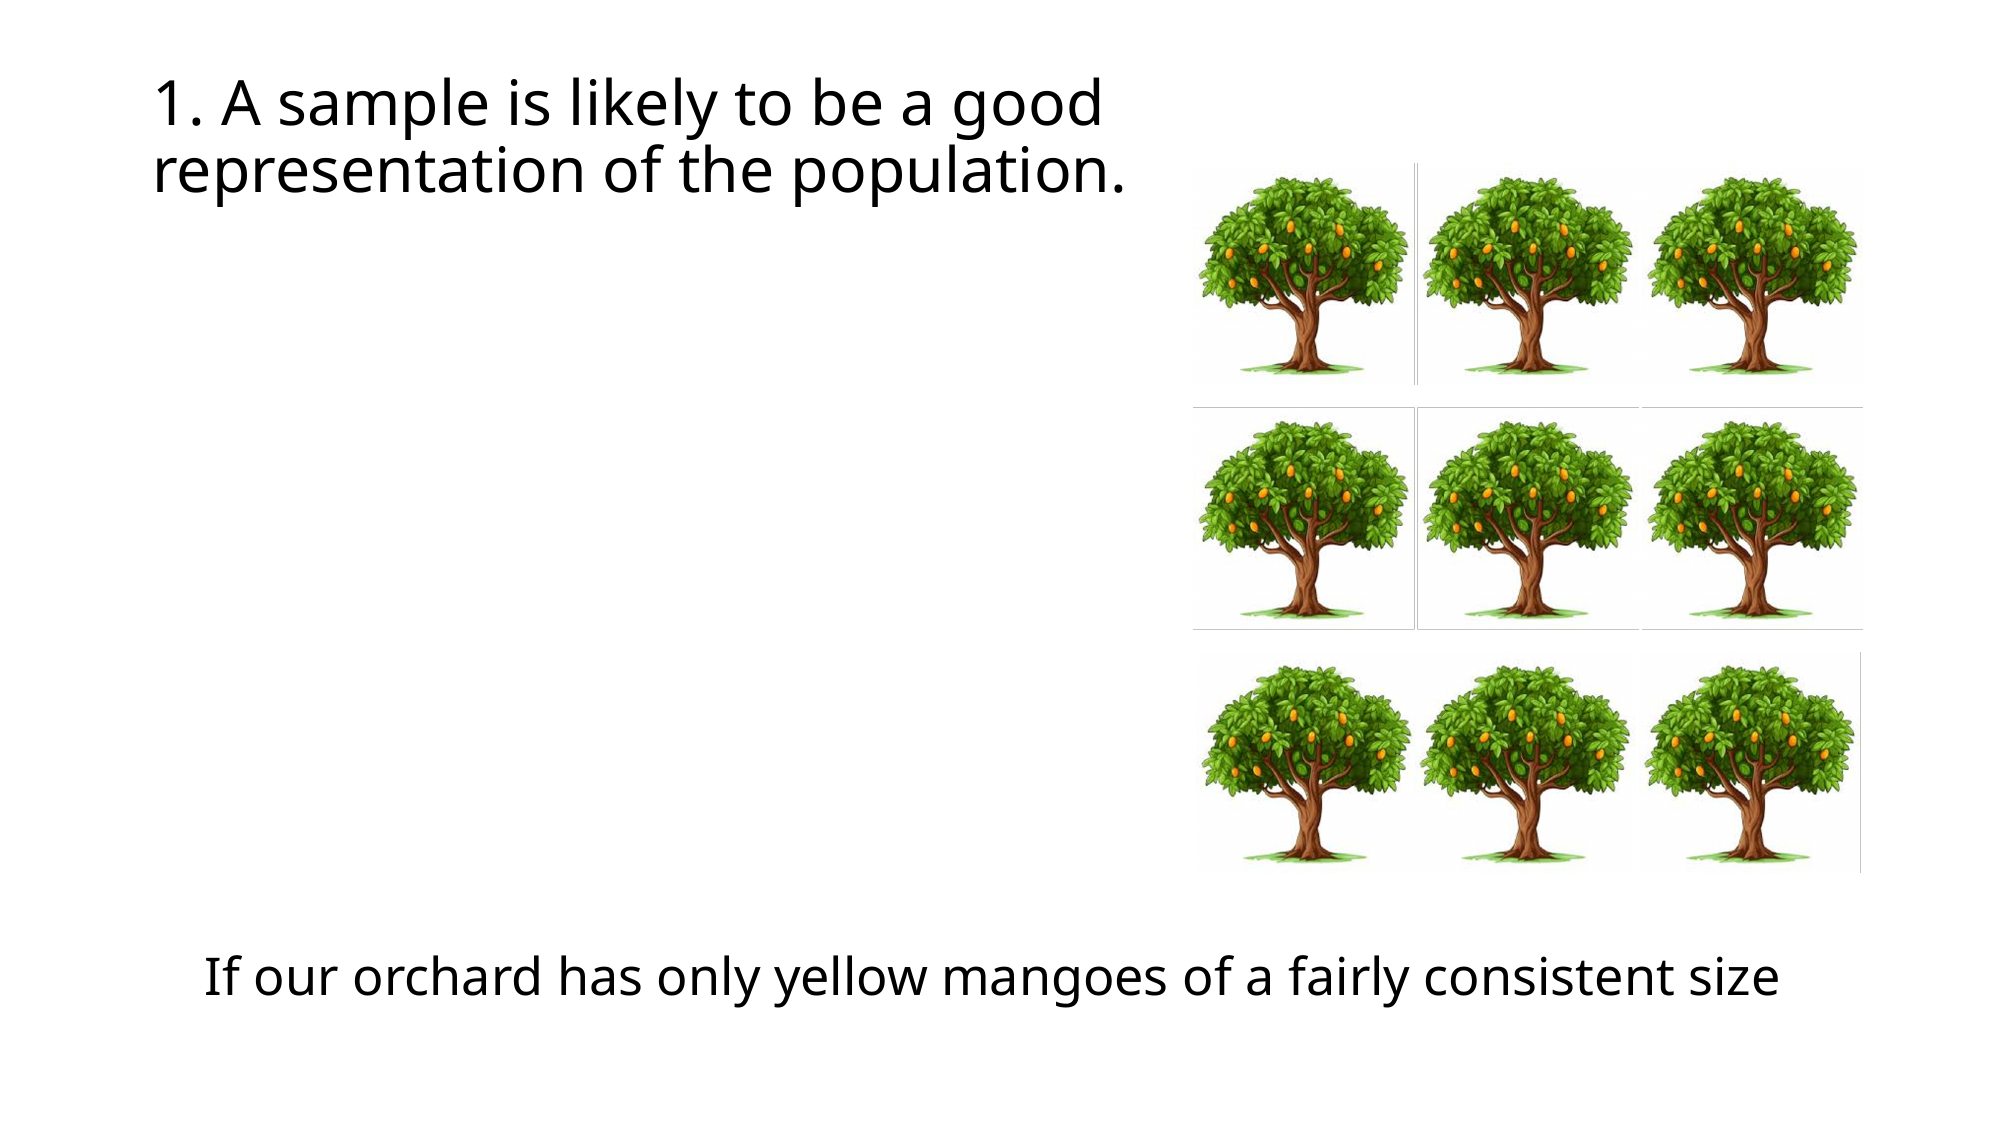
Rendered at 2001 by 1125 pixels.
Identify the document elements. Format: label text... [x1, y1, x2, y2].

list 1. A sample is likely to be a good representation of the population. [137, 63, 1211, 223]
picture [1192, 163, 1863, 873]
text_box If our orchard has only yellow mangoes of a fairly consistent size [189, 935, 1810, 1013]
